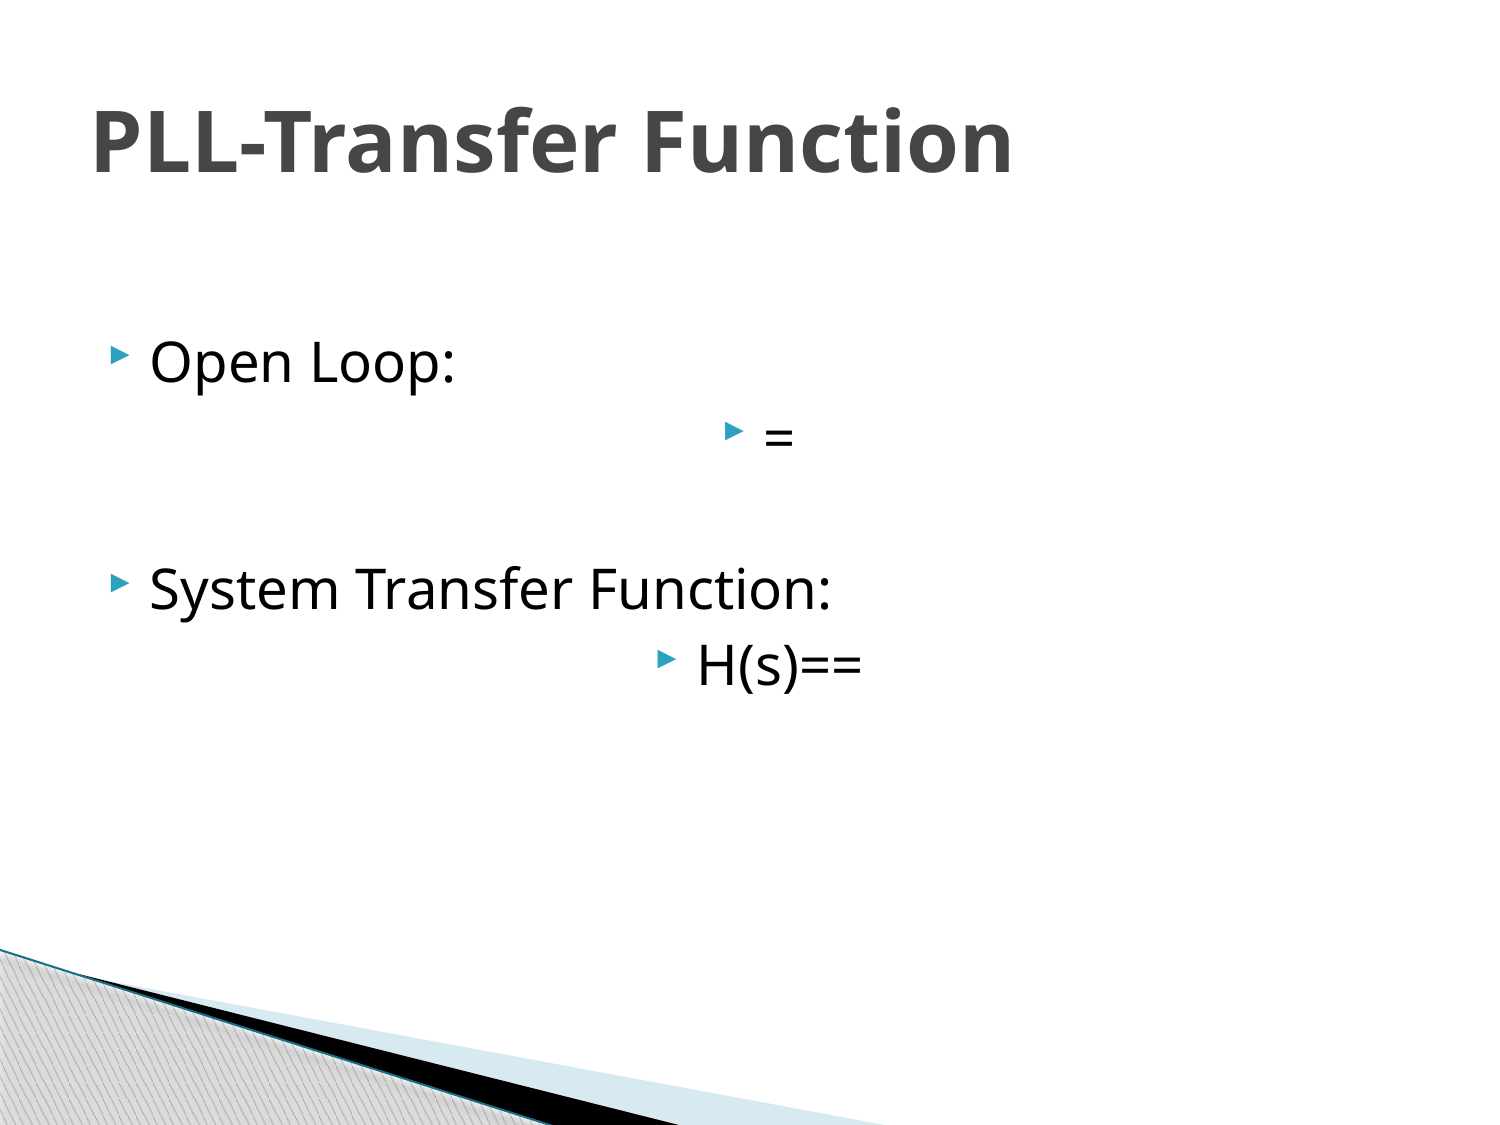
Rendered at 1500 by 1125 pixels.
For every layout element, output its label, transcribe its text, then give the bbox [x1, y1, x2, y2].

title PLL-Transfer Function [75, 45, 1425, 233]
